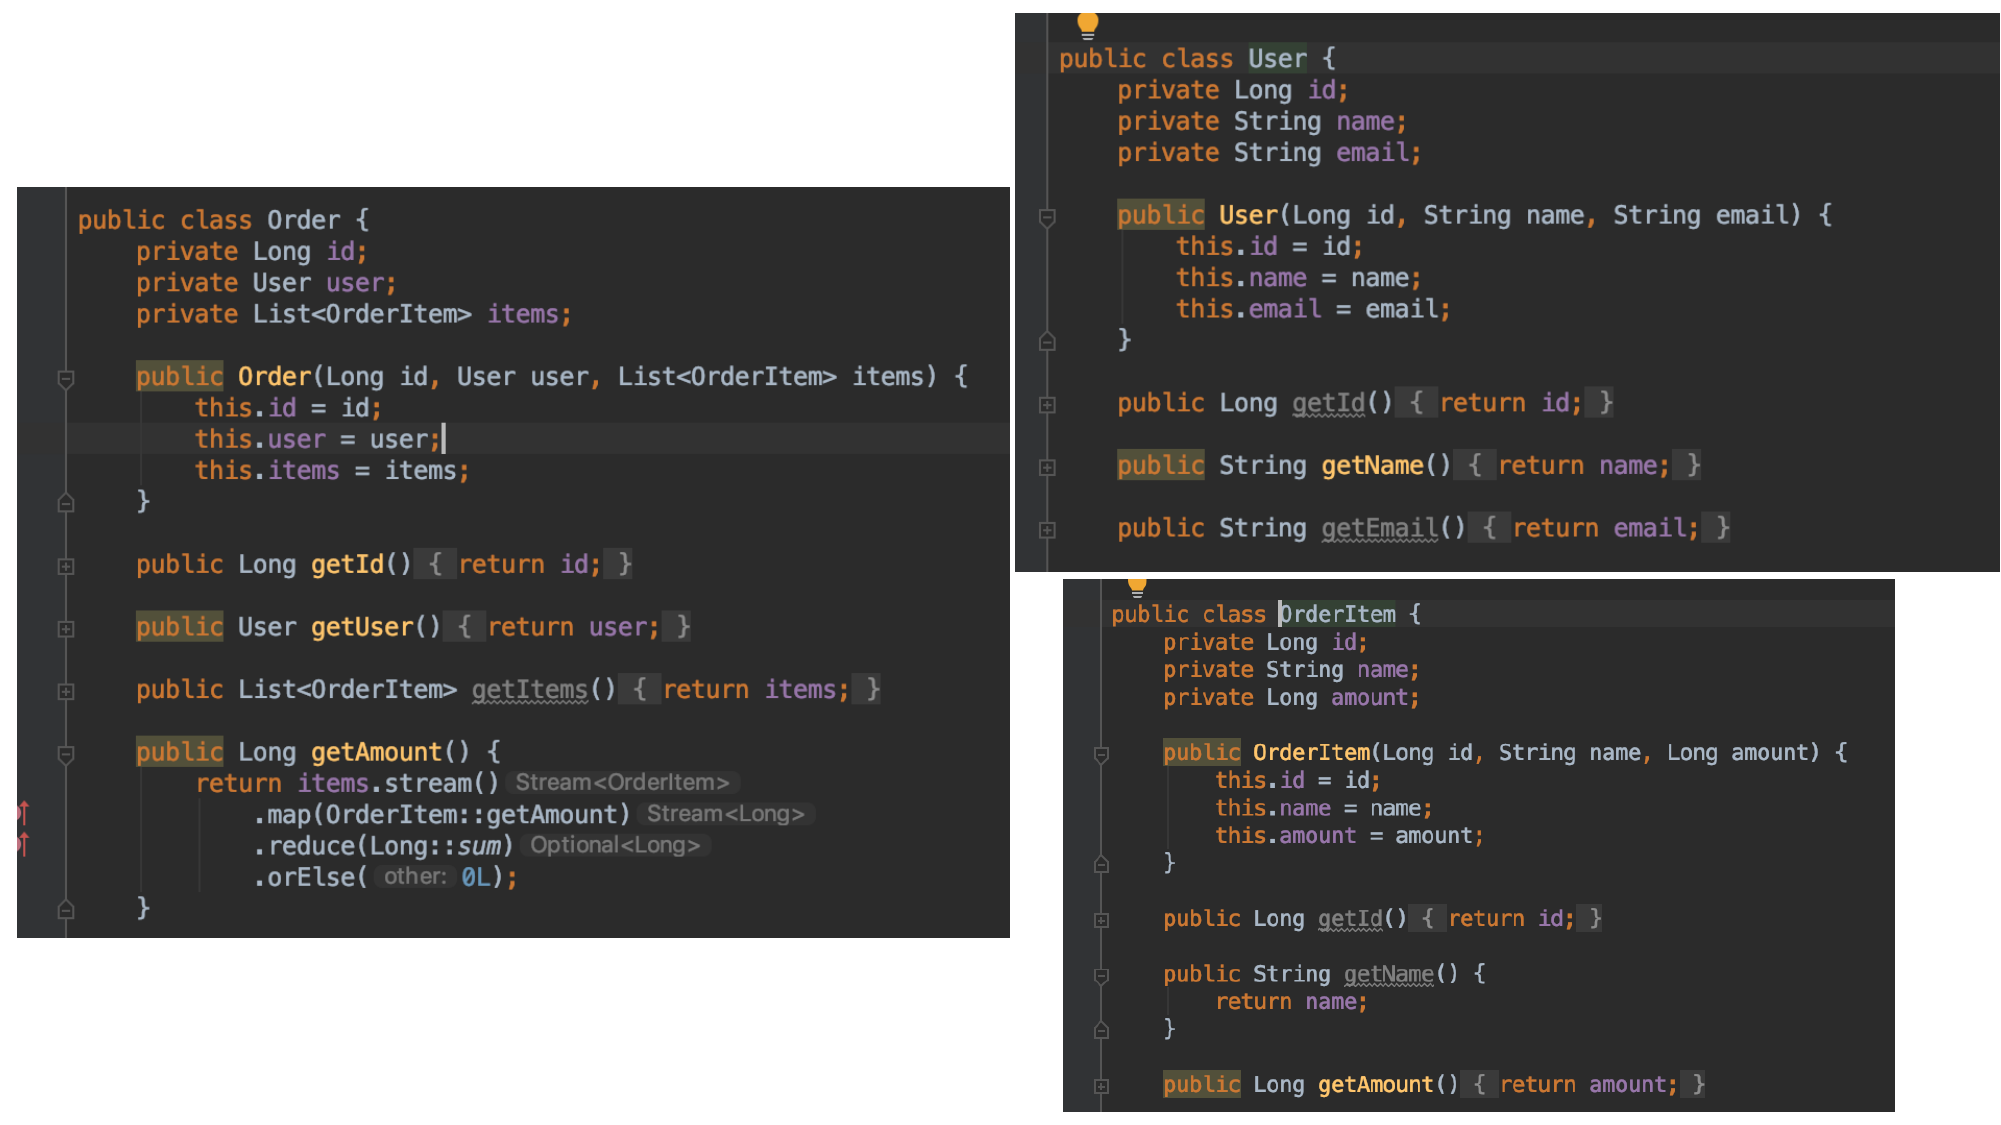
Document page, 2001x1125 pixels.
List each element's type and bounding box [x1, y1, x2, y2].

picture [1015, 13, 2000, 572]
picture [17, 187, 1010, 938]
picture [1063, 579, 1895, 1112]
